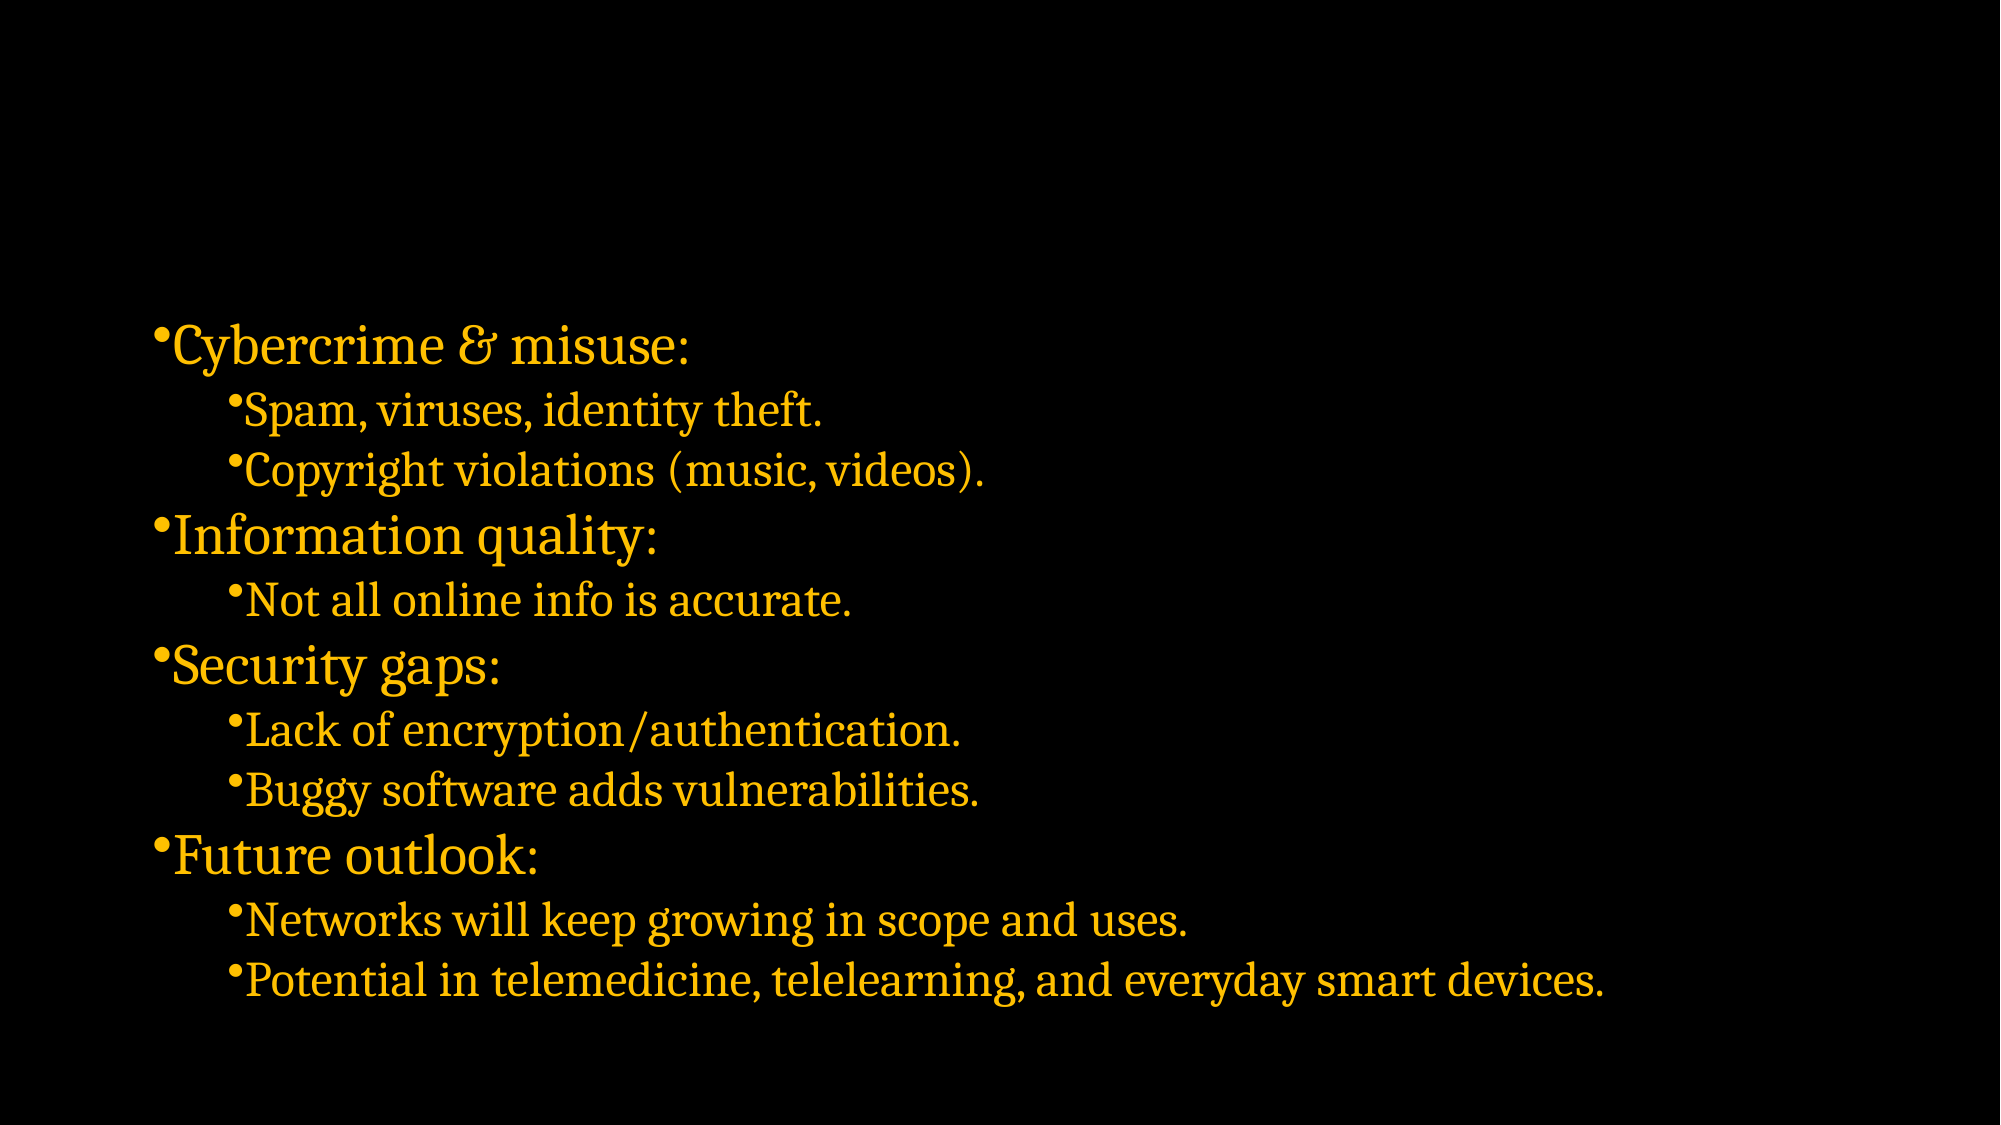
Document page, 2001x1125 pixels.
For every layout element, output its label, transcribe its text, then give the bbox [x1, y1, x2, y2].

list Cybercrime & misuse: Spam, viruses, identity theft. Copyright violations (music, videos). Information quality: Not all online info is accurate. Security gaps: Lack of encryption/authentication. Buggy software adds vulnerabilities. Future outlook: Networks will keep growing in scope and uses. Potential in telemedicine, telelearning, and everyday smart devices. [137, 298, 1711, 1014]
